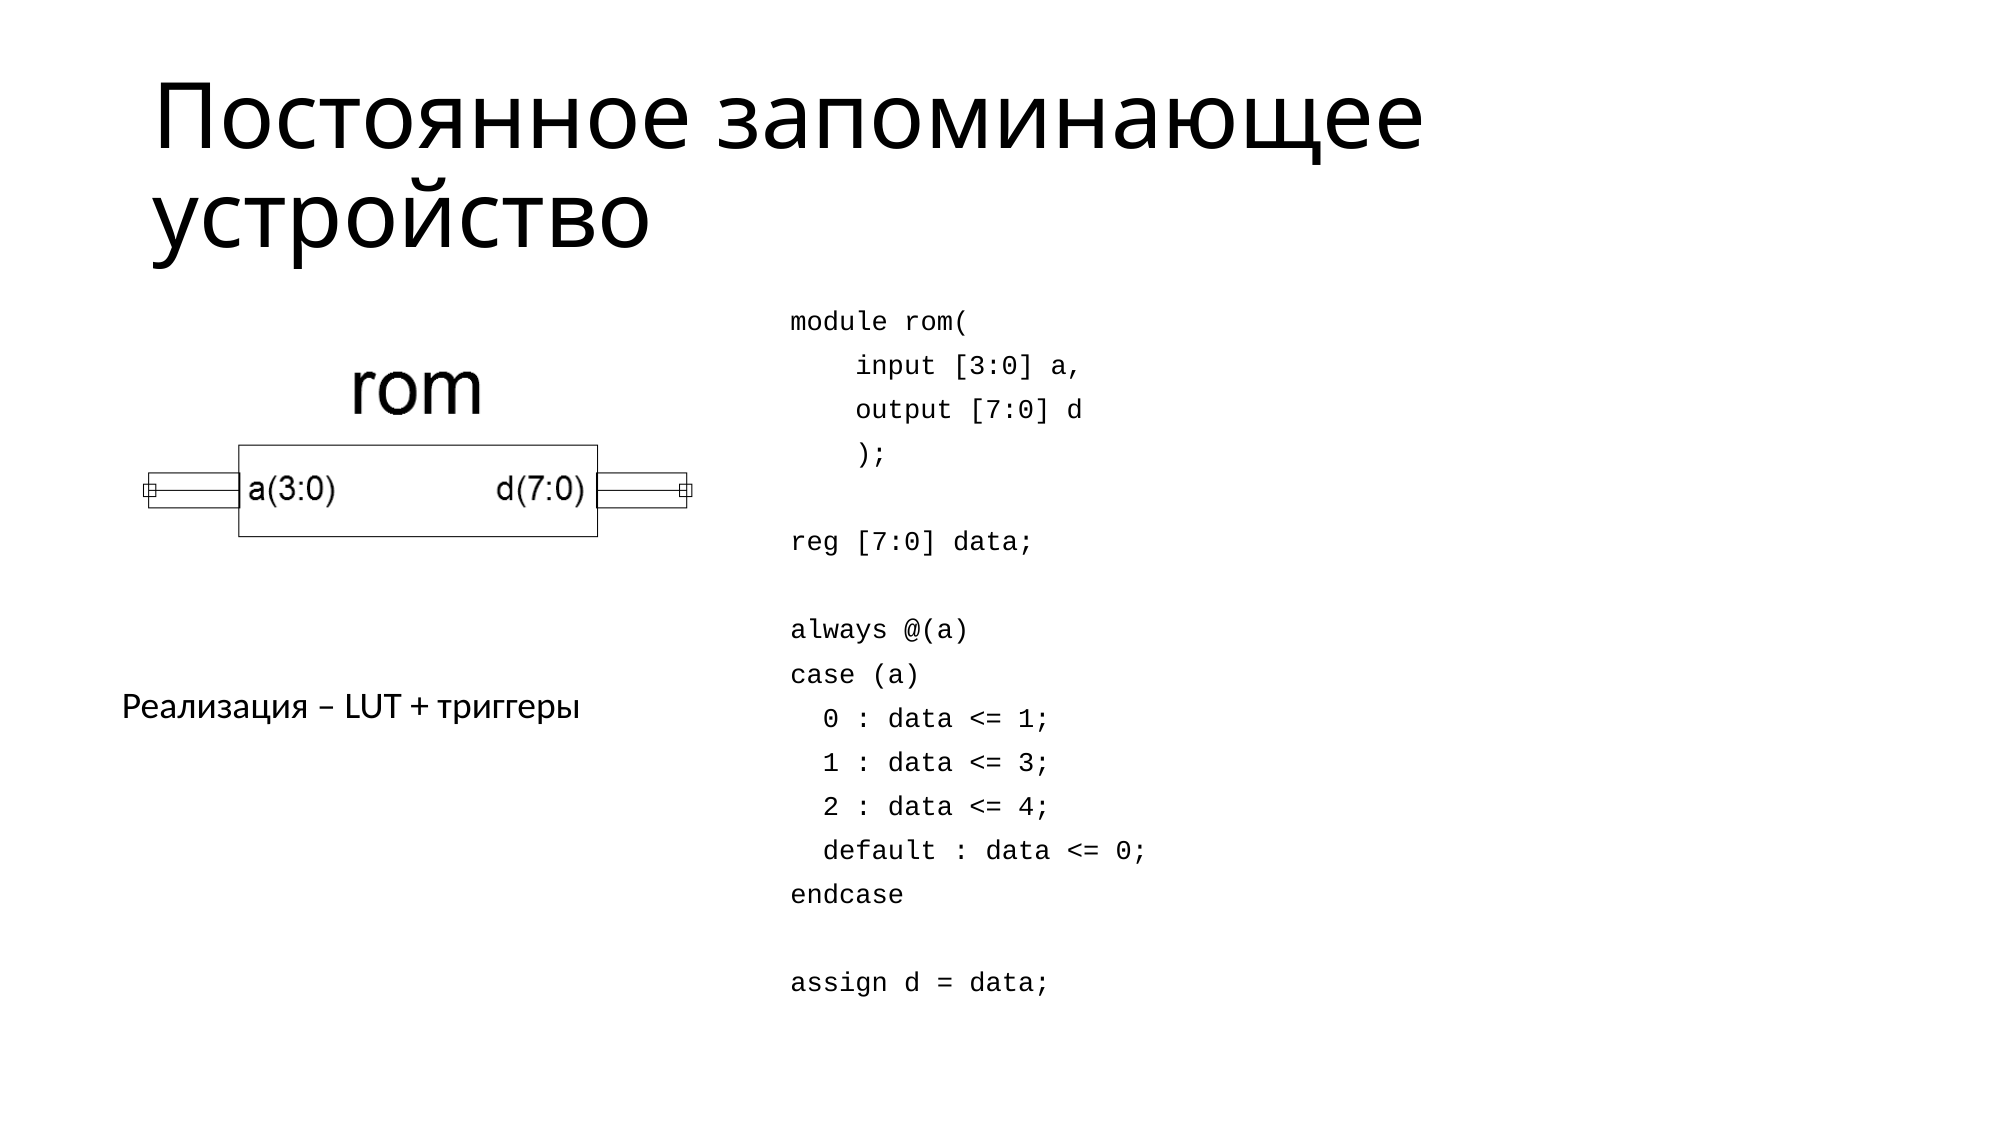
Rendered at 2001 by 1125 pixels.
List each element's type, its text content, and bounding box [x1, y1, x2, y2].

title Постоянное запоминающее устройство [137, 59, 1863, 278]
list module rom( input [3:0] a, output [7:0] d ); reg [7:0] data; always @(a) case (a) 0 : data <= 1; 1 : data <= 3; 2 : data <= 4; default : data <= 0; endcase assign d = data; [775, 299, 1863, 1014]
picture [102, 355, 720, 554]
text_box Реализация – LUT + триггеры [107, 673, 648, 734]
